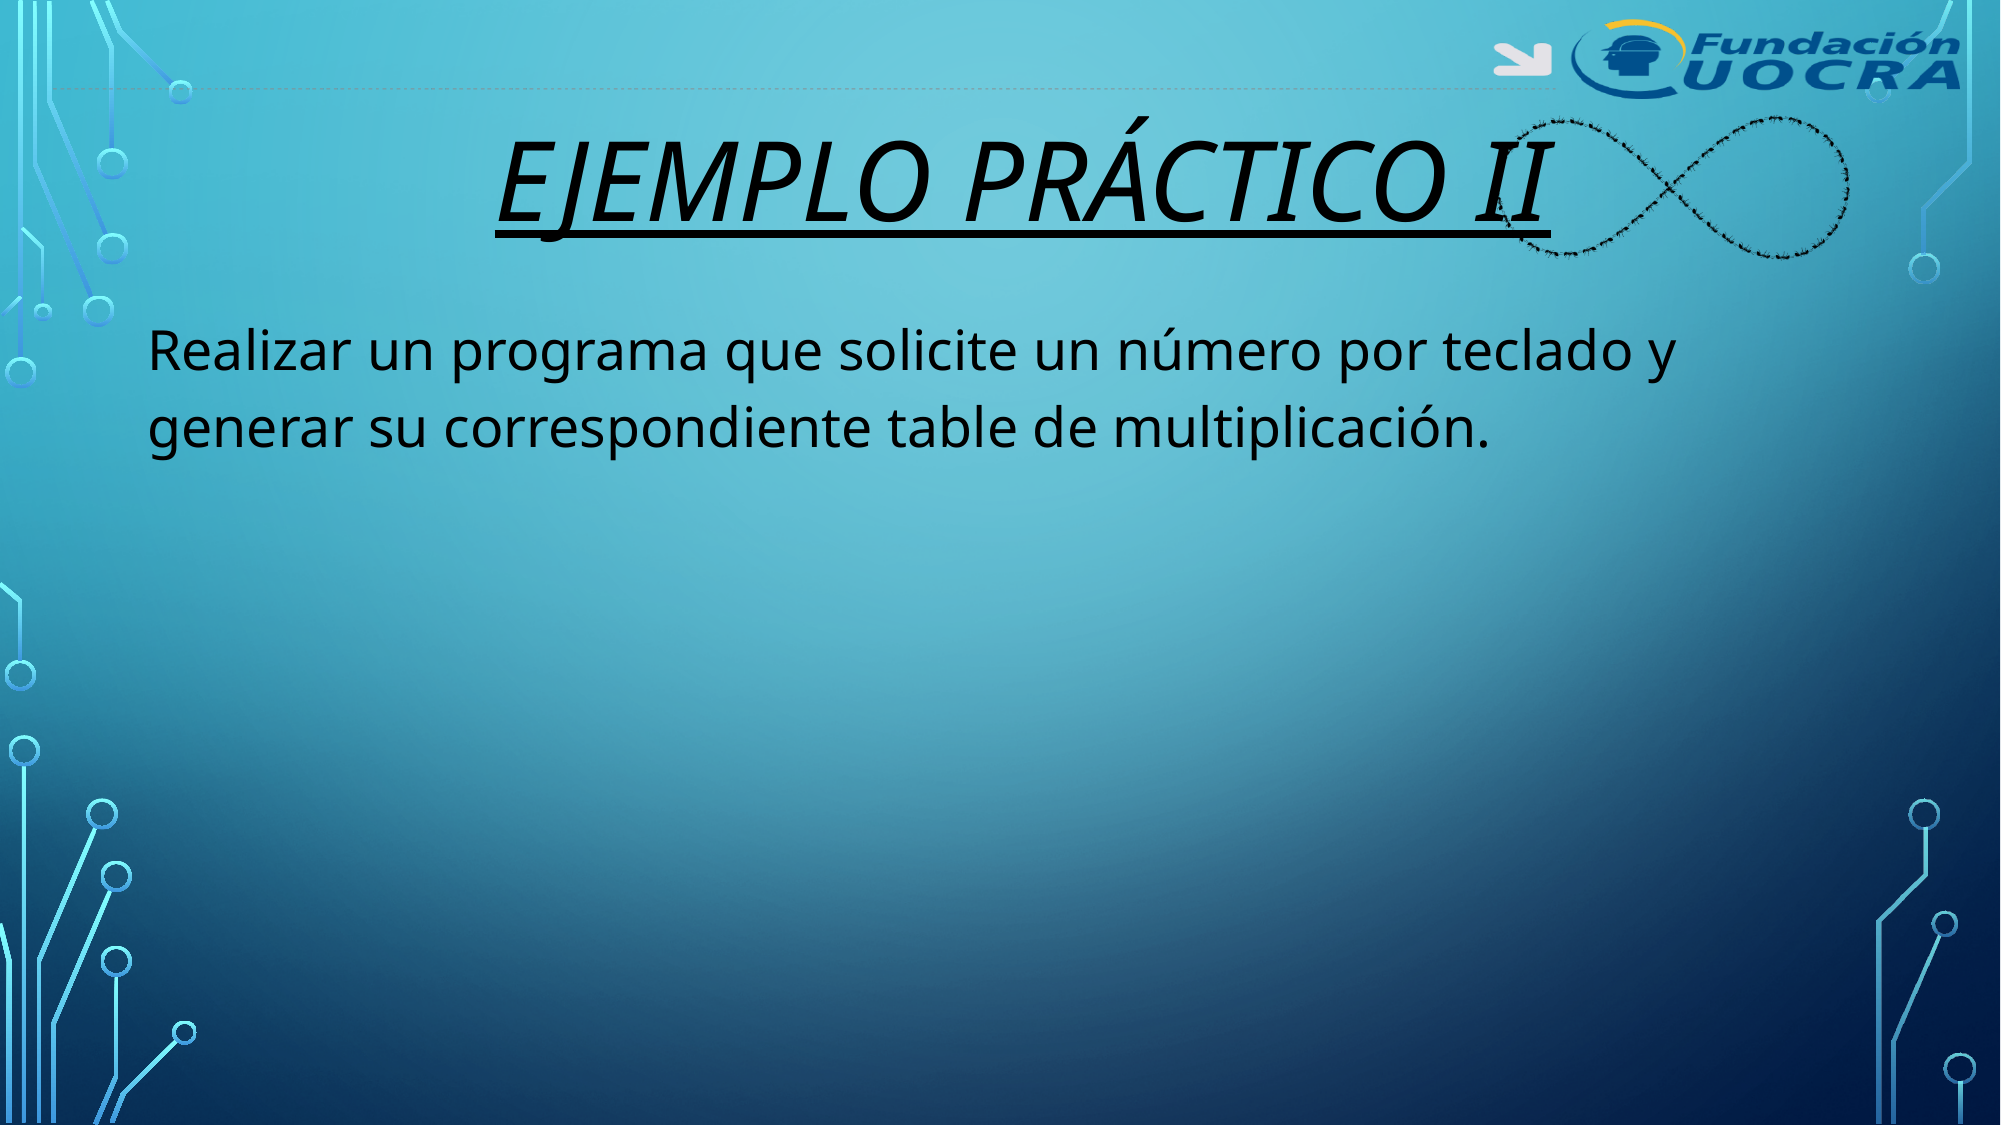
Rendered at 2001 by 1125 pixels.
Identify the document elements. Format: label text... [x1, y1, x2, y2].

text_box EJEMPLO PRÁCTICO II [216, 99, 1830, 285]
text_box Realizar un programa que solicite un número por teclado y generar su correspondiente table de multiplicación. [127, 285, 1830, 456]
picture [52, 18, 1960, 278]
